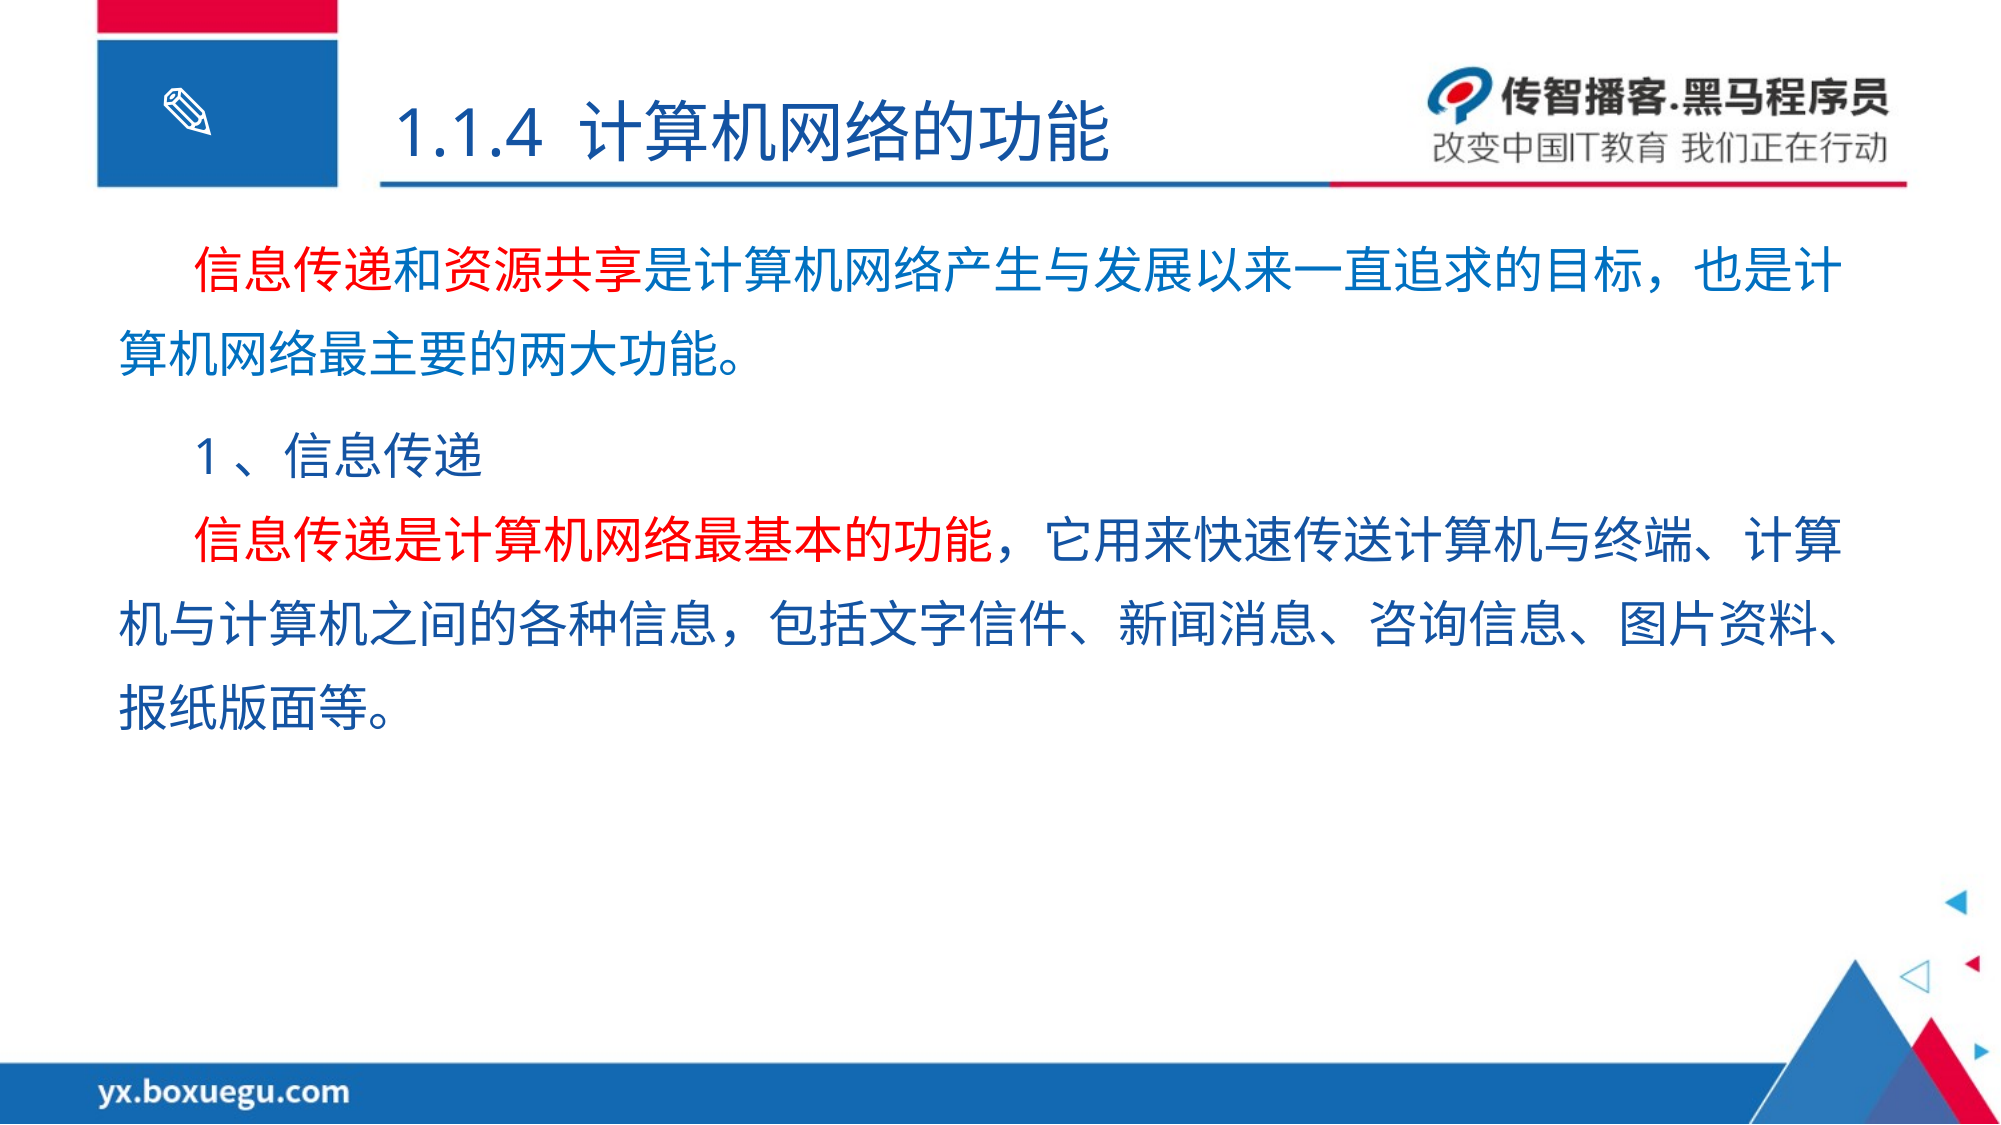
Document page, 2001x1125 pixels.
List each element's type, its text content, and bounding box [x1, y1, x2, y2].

text_box 1、信息传递 信息传递是计算机网络最基本的功能，它用来快速传送计算机与终端、计算机与计算机之间的各种信息，包括文字信件、新闻消息、咨询信息、图片资料、报纸版面等。 [103, 396, 1903, 742]
text_box 信息传递和资源共享是计算机网络产生与发展以来一直追求的目标，也是计算机网络最主要的两大功能。 [103, 201, 1903, 396]
text_box 1.1.4 计算机网络的功能 [378, 82, 1315, 177]
picture [0, 0, 2000, 1124]
